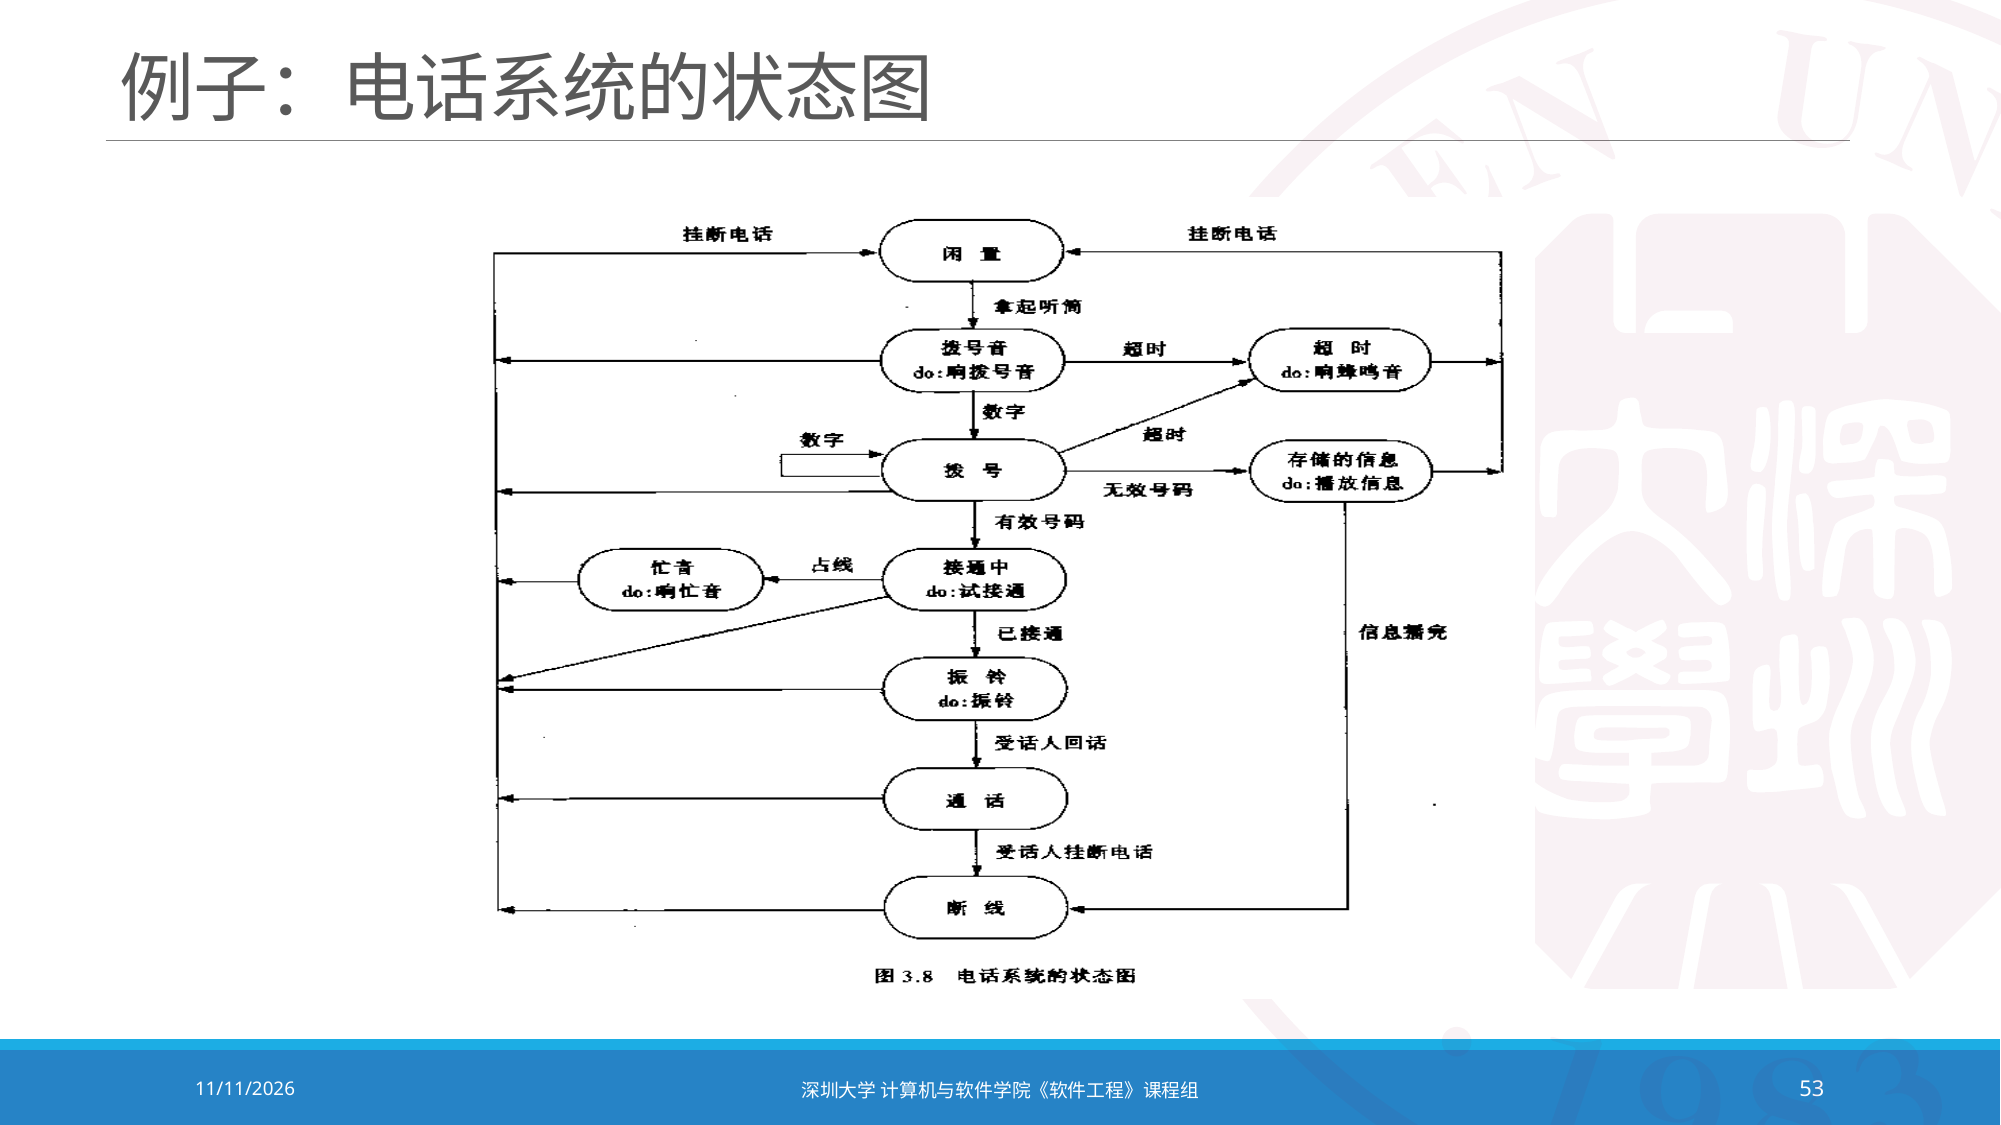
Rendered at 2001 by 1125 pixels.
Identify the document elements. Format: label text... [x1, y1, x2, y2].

footer 深圳大学 计算机与软件学院《软件工程》课程组 [604, 1059, 1396, 1120]
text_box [465, 196, 1535, 1000]
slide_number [180, 1059, 586, 1120]
title 例子：电话系统的状态图 [104, 0, 1856, 139]
slide_number 53 [1624, 1059, 1840, 1120]
